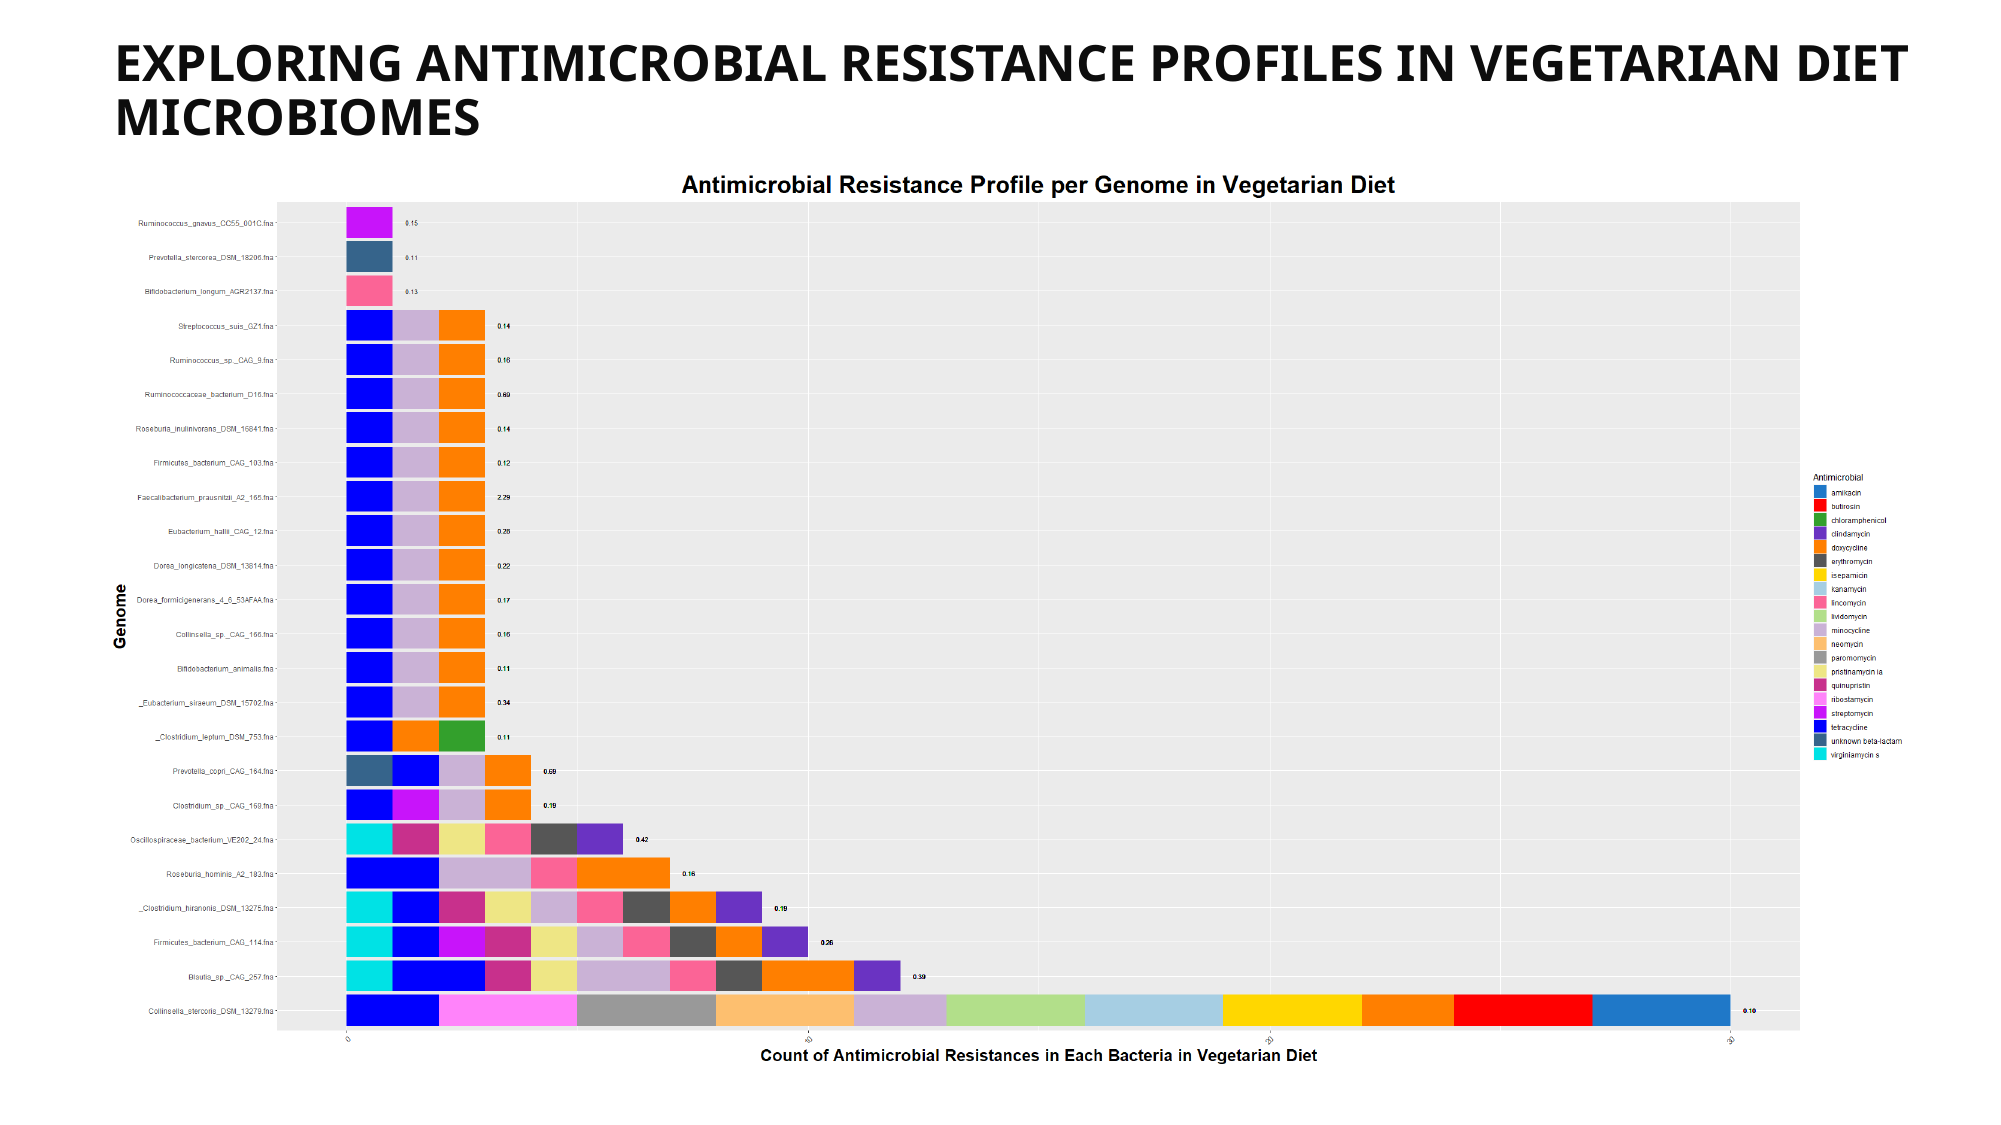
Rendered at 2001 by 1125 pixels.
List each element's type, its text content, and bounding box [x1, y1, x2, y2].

title Exploring Antimicrobial Resistance Profiles in vegetarian diet Microbiomes [99, 66, 2000, 119]
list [108, 170, 1904, 1068]
